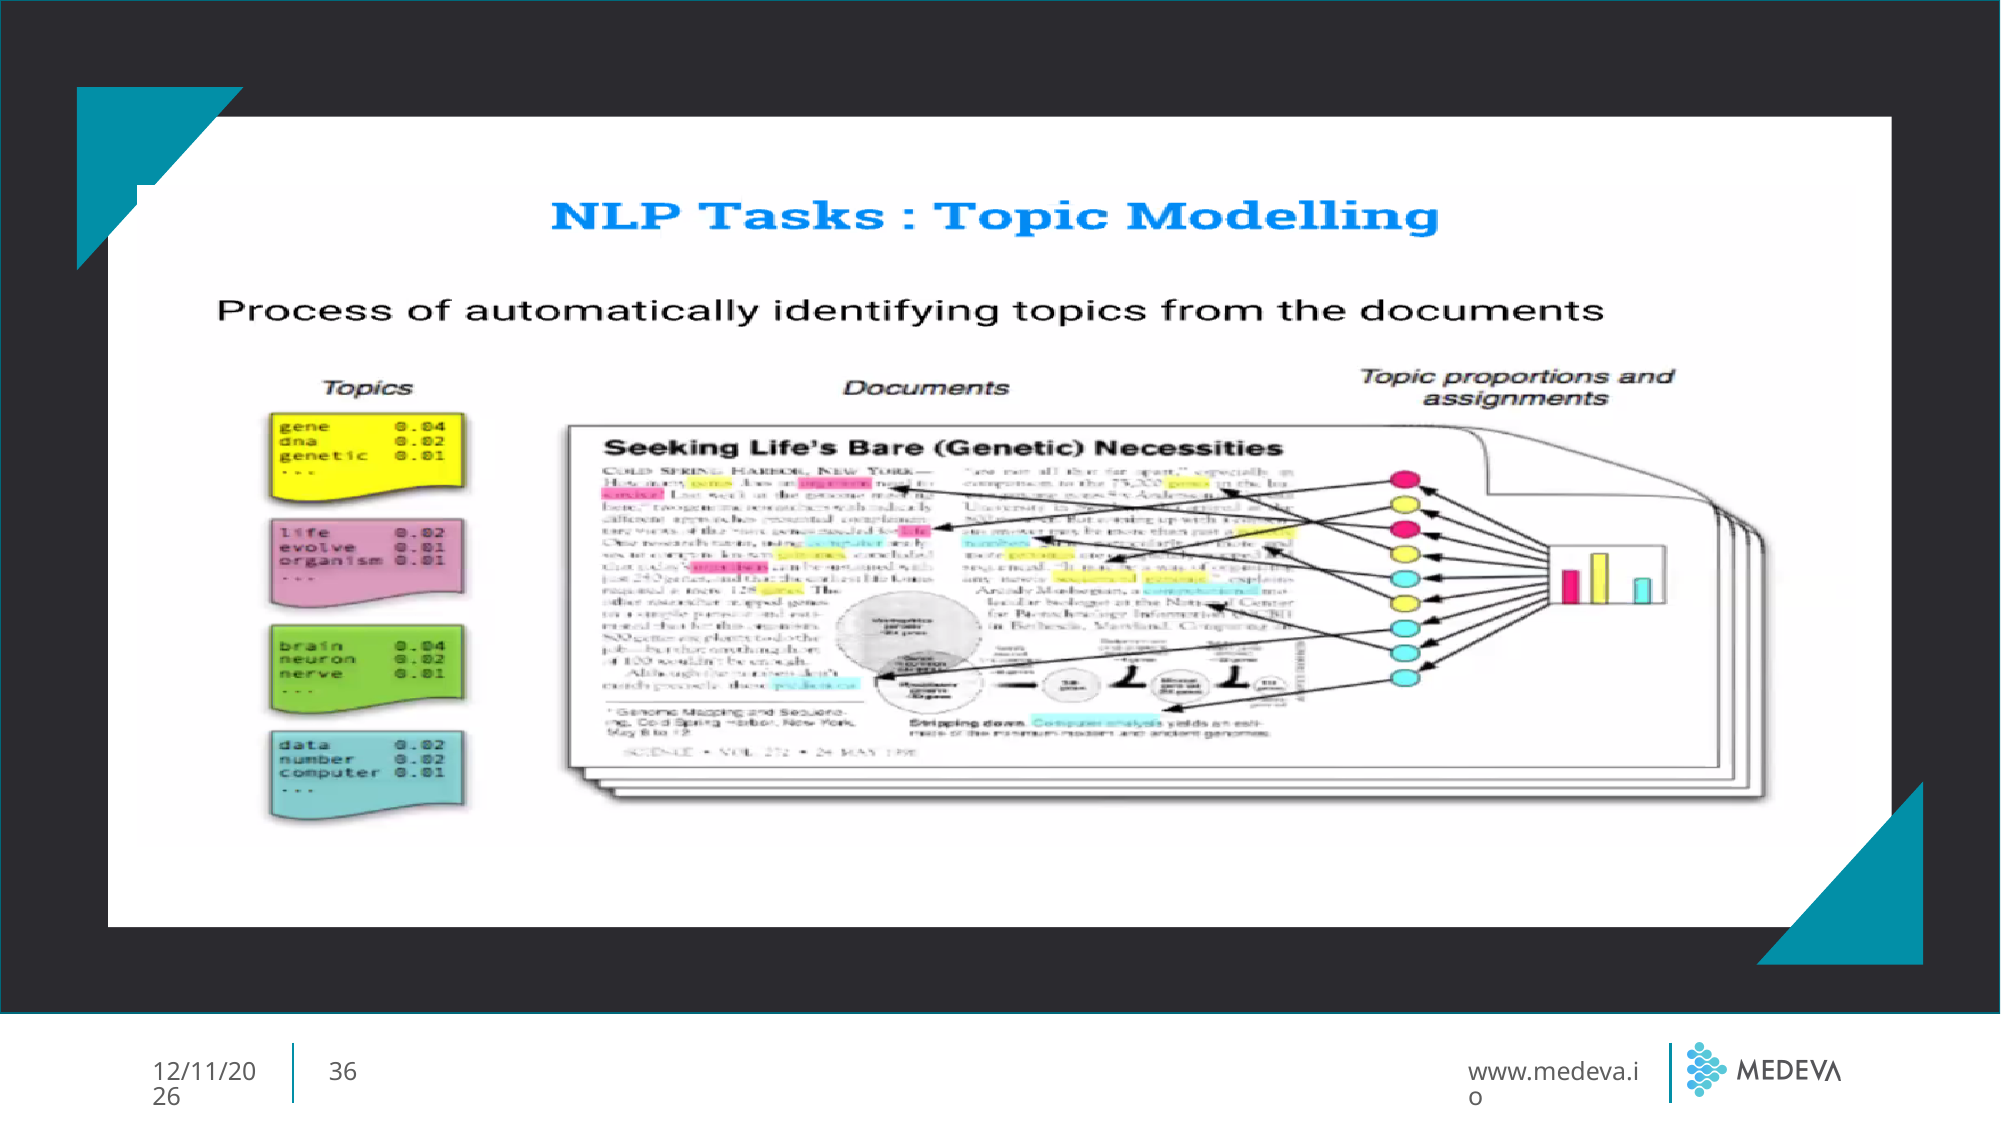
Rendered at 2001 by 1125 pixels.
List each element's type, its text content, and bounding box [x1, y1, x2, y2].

picture [1687, 1042, 1841, 1099]
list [137, 185, 1856, 847]
footer www.medeva.io [1453, 1042, 1659, 1103]
slide_number 35 [310, 1042, 376, 1103]
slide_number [137, 1042, 278, 1103]
